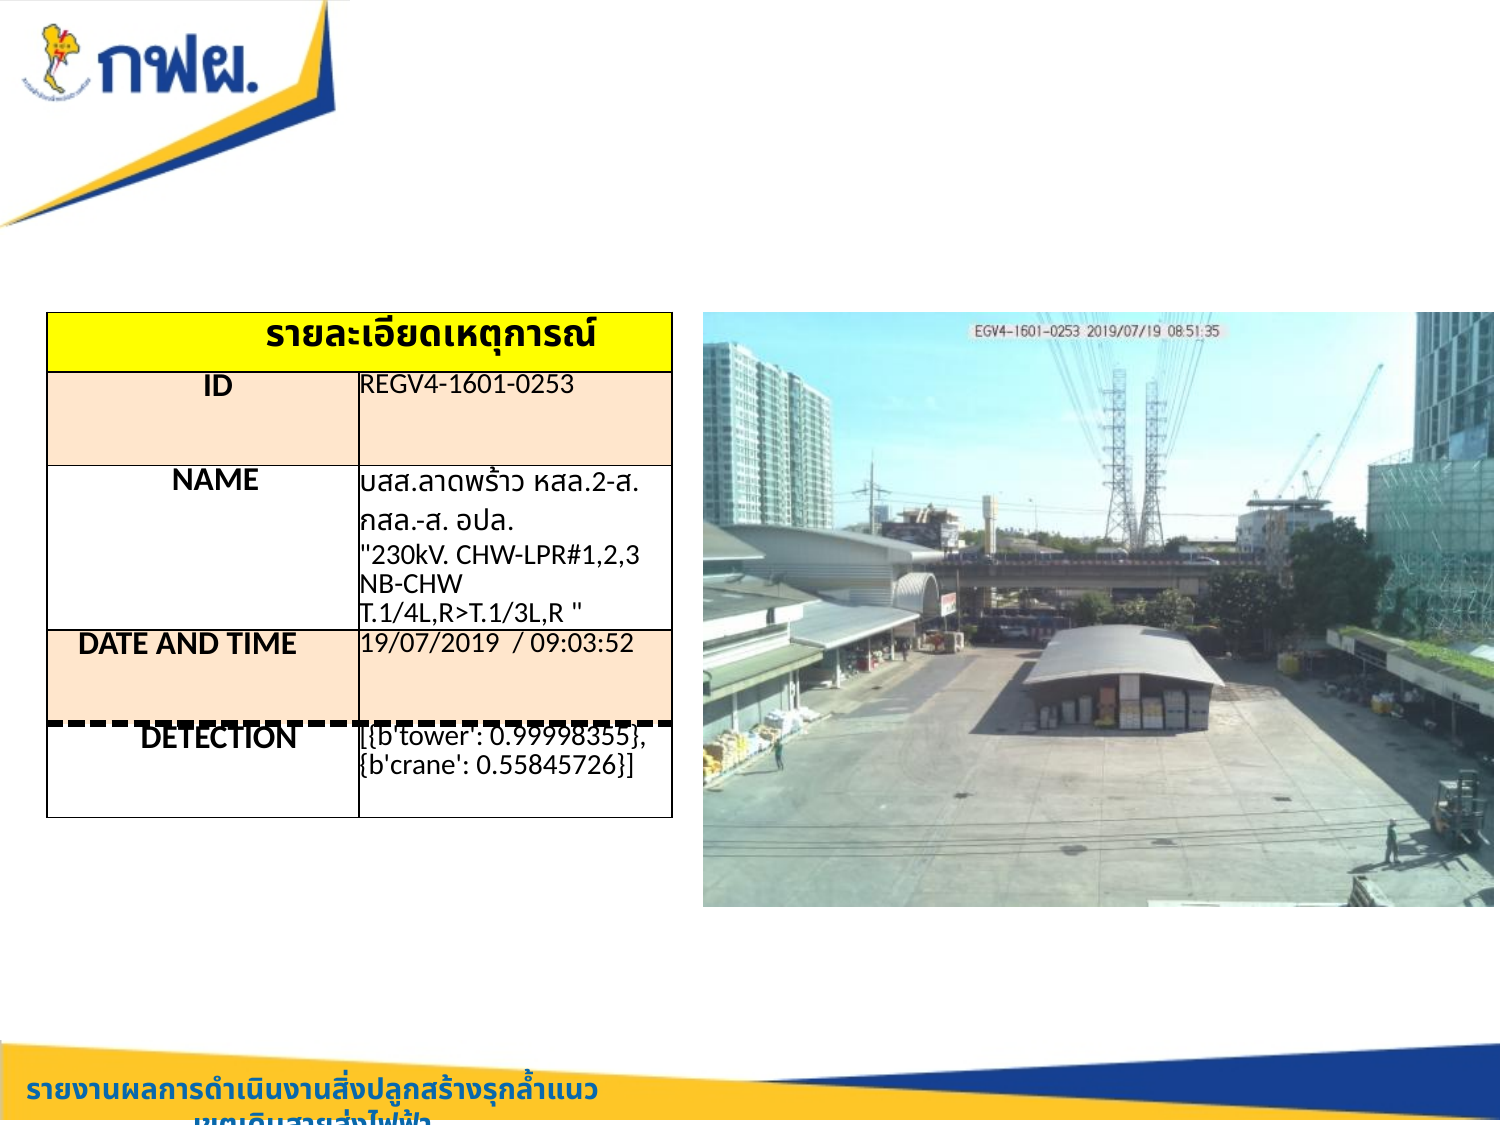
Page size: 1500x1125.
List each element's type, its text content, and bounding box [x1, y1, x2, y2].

picture [0, 0, 351, 235]
table_cell NAME [48, 466, 358, 629]
table_cell DETECTION [48, 724, 358, 817]
table_cell DATE AND TIME [48, 631, 358, 724]
table_cell [{b'tower': 0.99998355}, {b'crane': 0.55845726}] [360, 724, 671, 817]
picture [0, 1040, 1500, 1120]
table_header รายละเอียดเหตุการณ์ [48, 313, 671, 371]
table_cell บสส.ลาดพร้าว หสล.2-ส. กสล.-ส. อปล. "230kV. CHW-LPR#1,2,3 NB-CHW T.1/4L,R>T.1/3L,R " [360, 466, 671, 629]
table_cell REGV4-1601-0253 [360, 373, 671, 465]
picture [702, 312, 1494, 907]
table_cell 19/07/2019 / 09:03:52 [360, 631, 671, 724]
table_cell ID [48, 373, 358, 465]
